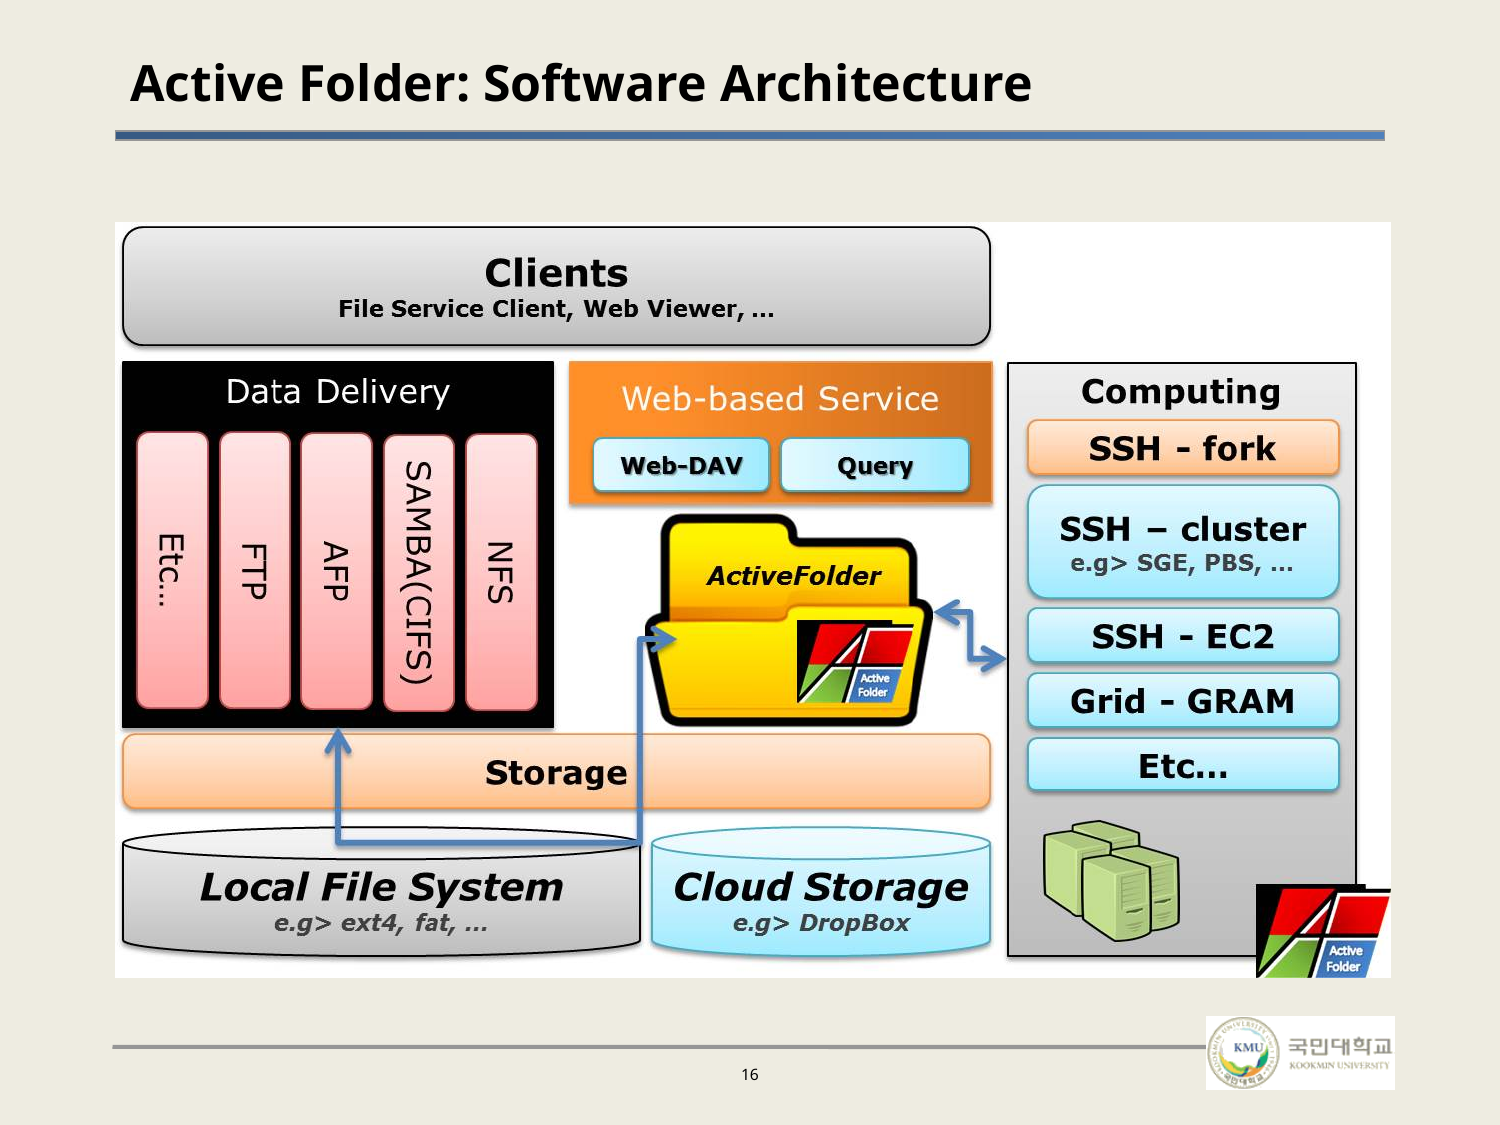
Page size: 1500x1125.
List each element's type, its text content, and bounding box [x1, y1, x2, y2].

title Active Folder: Software Architecture [115, 24, 1391, 138]
picture [1206, 1016, 1395, 1090]
slide_number 16 [608, 1037, 892, 1113]
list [115, 222, 1391, 978]
